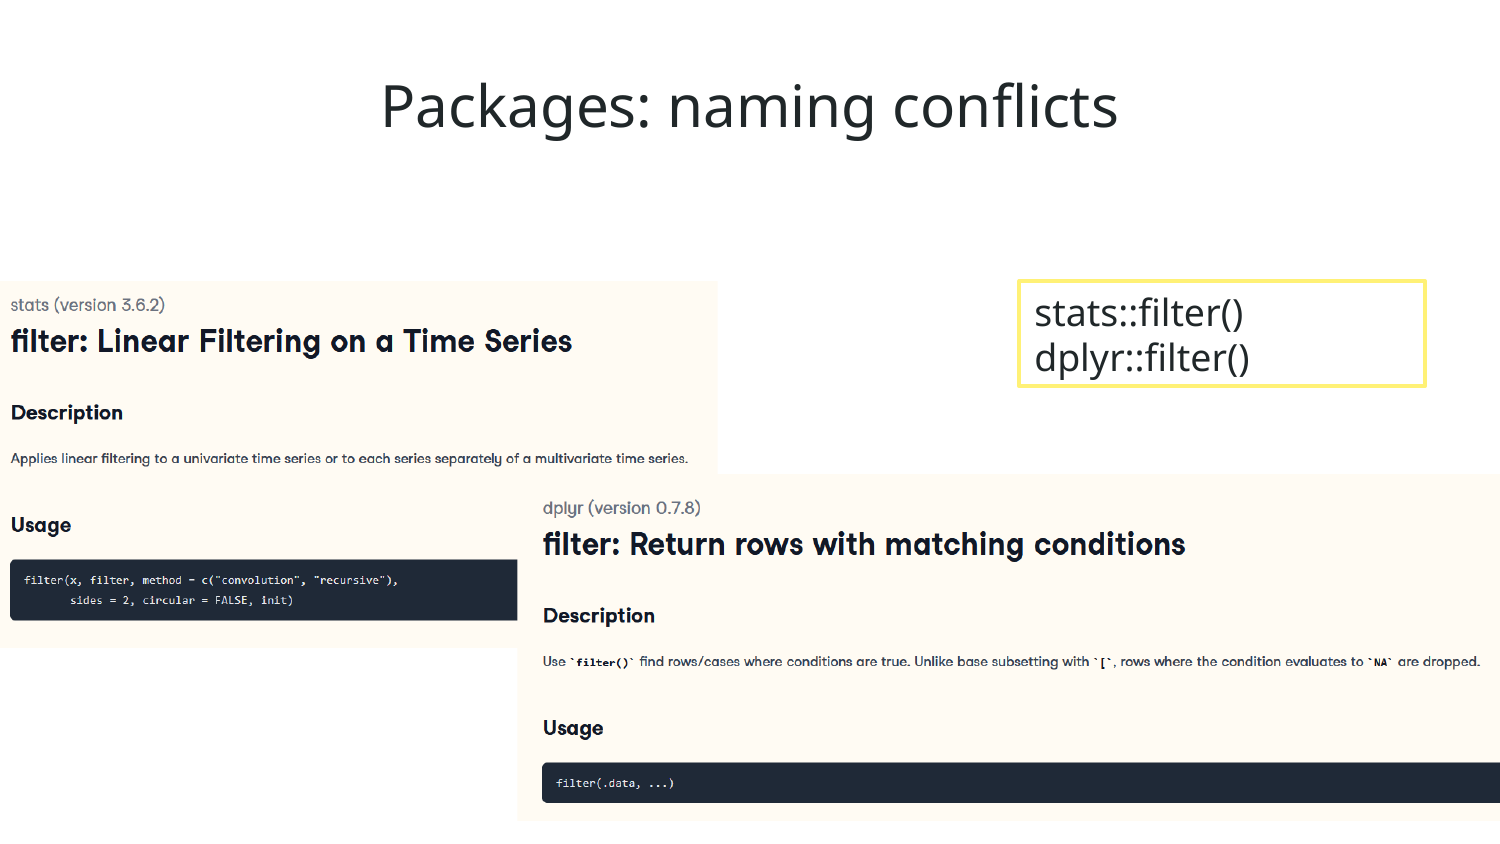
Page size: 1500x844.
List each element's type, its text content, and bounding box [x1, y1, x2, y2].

text_box stats::filter() dplyr::filter() [1019, 281, 1425, 387]
title Packages: naming conflicts [75, 33, 1425, 175]
picture [0, 280, 1500, 821]
